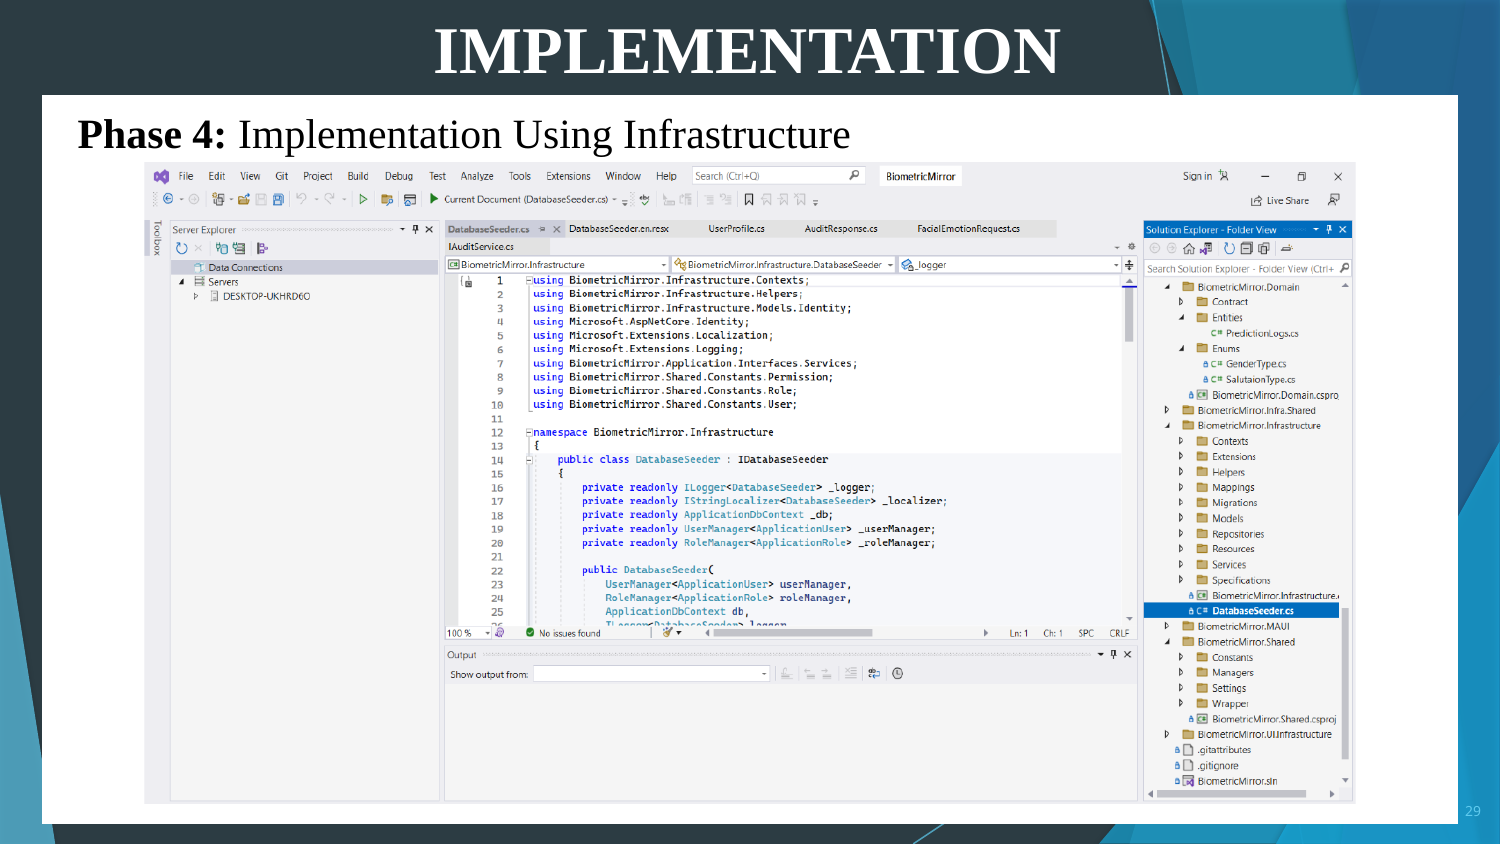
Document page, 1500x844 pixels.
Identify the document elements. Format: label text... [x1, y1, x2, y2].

picture [41, 95, 1459, 825]
slide_number 29 [1391, 779, 1482, 844]
text_box IMPLEMENTATION [419, 0, 1500, 95]
